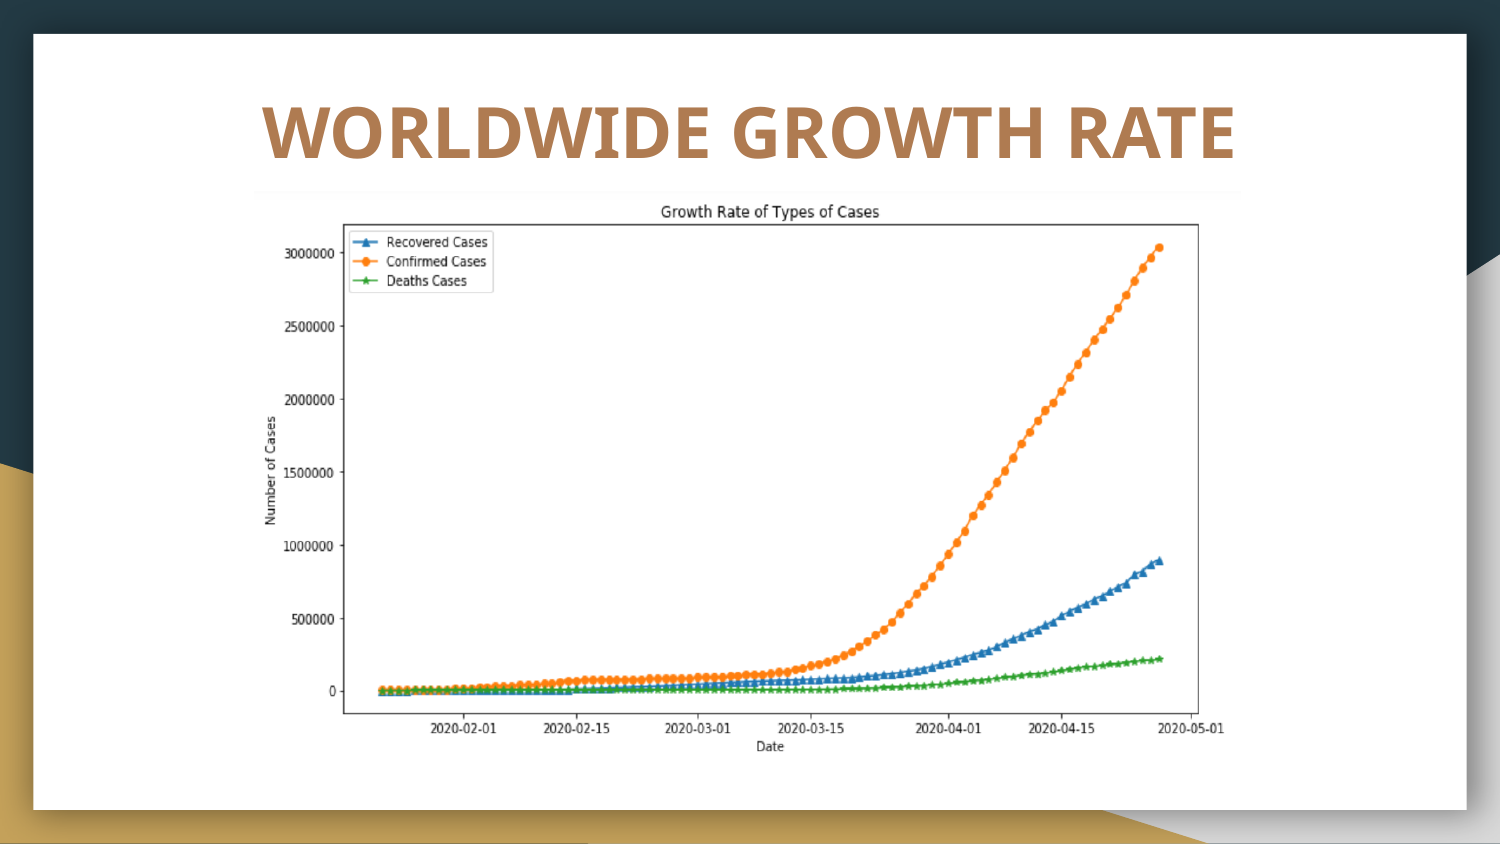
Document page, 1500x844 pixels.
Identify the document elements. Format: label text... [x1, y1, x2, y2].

picture [254, 191, 1246, 774]
title WORLDWIDE GROWTH RATE [134, 73, 1366, 296]
